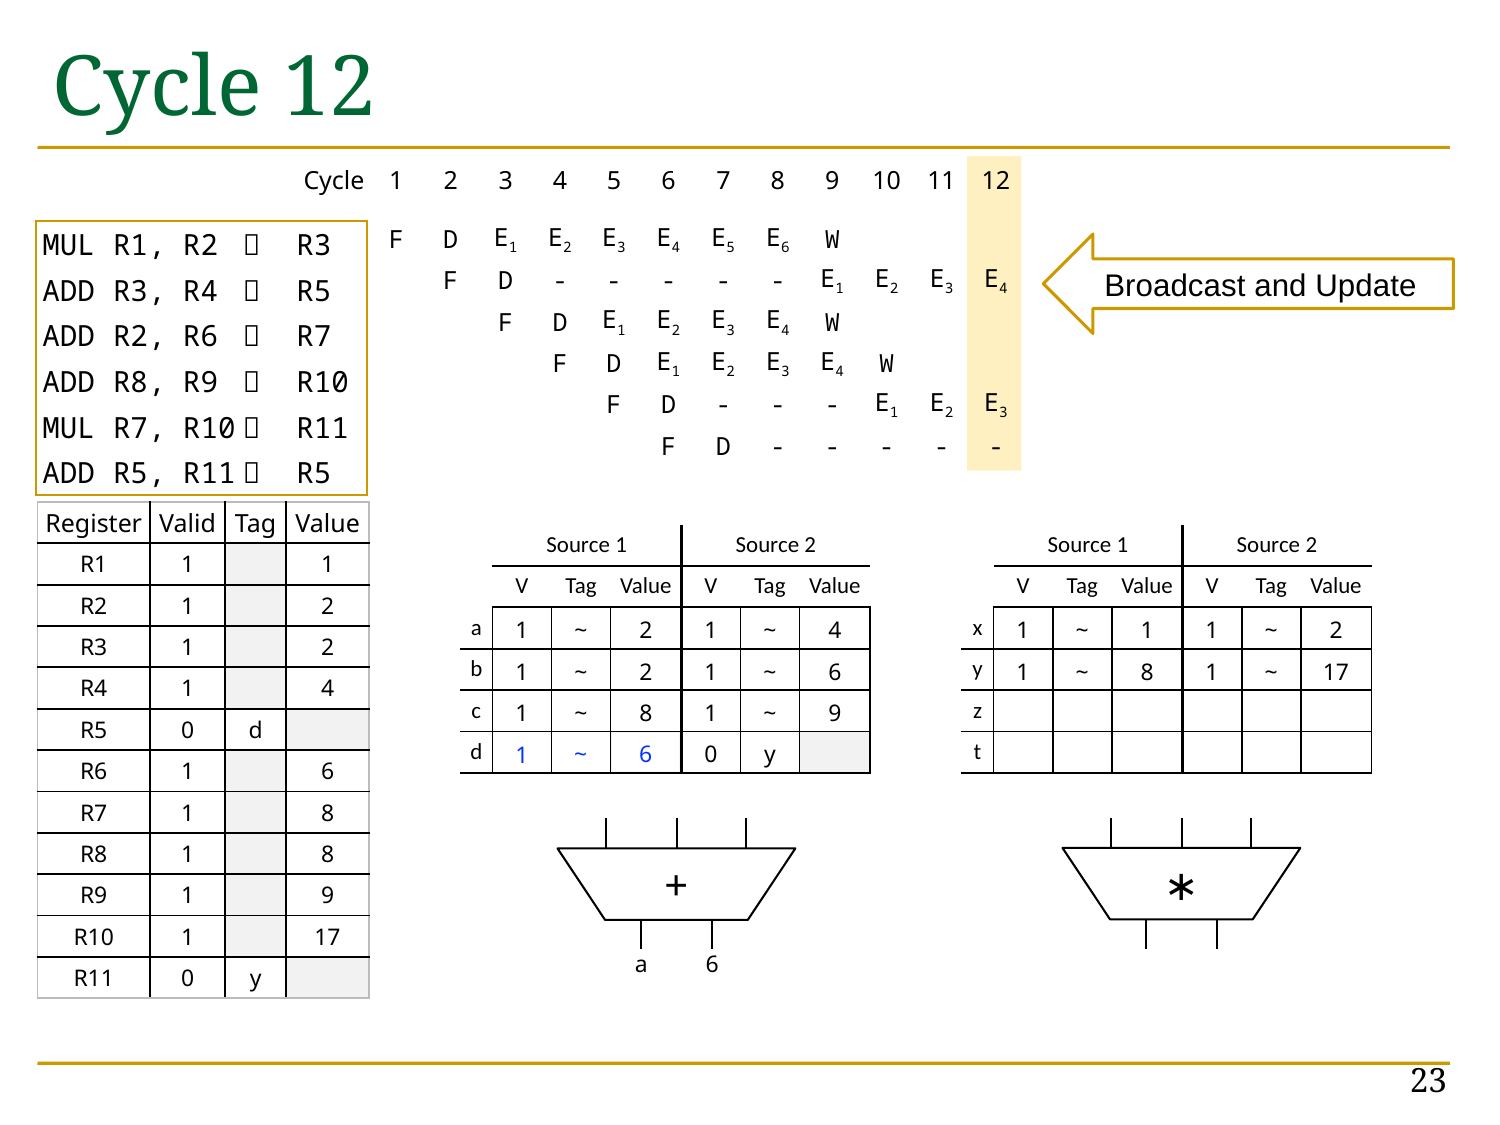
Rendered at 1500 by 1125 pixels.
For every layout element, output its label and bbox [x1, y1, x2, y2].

table_cell [961, 691, 993, 731]
table_header [1184, 525, 1372, 565]
table_cell [38, 834, 149, 873]
table_cell [151, 544, 224, 584]
table_cell [151, 792, 224, 832]
table_cell [611, 608, 680, 648]
table_cell [287, 668, 368, 708]
table_cell [492, 567, 680, 606]
table_header [38, 503, 149, 542]
table_cell [683, 732, 740, 772]
table_cell [460, 732, 492, 772]
table_cell [151, 875, 224, 915]
table_cell [994, 567, 1181, 606]
text_box [368, 164, 1024, 471]
table_cell [611, 650, 680, 689]
table_cell [741, 691, 799, 731]
table_cell [151, 710, 224, 749]
table_cell [1184, 650, 1241, 689]
table_cell [287, 627, 368, 666]
table_header [226, 503, 285, 542]
table_cell [226, 627, 285, 666]
table_cell [1243, 691, 1300, 731]
table_cell [38, 875, 149, 915]
table_cell [226, 668, 285, 708]
table_cell [552, 608, 610, 648]
table_cell [1113, 732, 1181, 772]
table_cell [1184, 691, 1241, 731]
table_cell [226, 875, 285, 915]
table_cell [1302, 608, 1371, 648]
table_cell [151, 916, 224, 956]
table_header [460, 525, 680, 607]
table_cell [287, 958, 368, 997]
table_cell [460, 650, 492, 689]
table_cell [1184, 567, 1372, 606]
table_cell [38, 792, 149, 832]
table_header [683, 525, 870, 565]
table_cell [800, 608, 869, 648]
table_cell [1113, 608, 1181, 648]
table_cell [287, 751, 368, 791]
table_cell [38, 916, 149, 956]
table_cell [800, 691, 869, 731]
table_cell [1243, 650, 1300, 689]
text_box [612, 732, 680, 772]
table_cell [800, 650, 869, 689]
table_cell [1243, 608, 1300, 648]
slide_number [1111, 1036, 1462, 1112]
table_cell [226, 916, 285, 956]
table_cell [226, 544, 285, 584]
table_cell [961, 650, 993, 689]
table_cell [683, 691, 740, 731]
table_cell [1113, 650, 1181, 689]
table_cell [741, 732, 799, 772]
table_cell [38, 544, 149, 584]
table_cell [961, 607, 993, 648]
table_cell [287, 792, 368, 832]
table_cell [287, 916, 368, 956]
table_cell [1054, 608, 1111, 648]
table_header [151, 503, 224, 542]
table_cell [1054, 650, 1111, 689]
table_cell [226, 958, 285, 997]
table_cell [994, 608, 1052, 648]
table_cell [151, 627, 224, 666]
table_cell [800, 732, 869, 772]
table_cell [994, 650, 1052, 689]
table_cell [151, 834, 224, 873]
table_cell [38, 668, 149, 708]
table_cell [287, 875, 368, 915]
table_cell [1302, 650, 1371, 689]
table_header [287, 503, 368, 542]
table_cell [683, 567, 870, 606]
text_box [245, 164, 365, 218]
table_cell [611, 691, 680, 731]
table_cell [226, 586, 285, 625]
table_header [37, 222, 366, 267]
table_cell [552, 650, 610, 689]
table_cell [226, 792, 285, 832]
table_cell [1054, 691, 1111, 731]
table_cell [1302, 691, 1371, 731]
table_cell [1113, 691, 1181, 731]
text_box [493, 732, 551, 772]
table_cell [287, 544, 368, 584]
table_cell [287, 710, 368, 749]
table_cell [287, 834, 368, 873]
table_cell [493, 650, 551, 689]
table_cell [961, 732, 993, 772]
table_cell [1184, 608, 1241, 648]
text_box [557, 818, 796, 984]
table_header [961, 525, 1181, 607]
table_cell [151, 751, 224, 791]
table_cell [1054, 732, 1111, 772]
table_cell [683, 650, 740, 689]
table_cell [683, 608, 740, 648]
table_cell [493, 608, 551, 648]
text_box [1062, 818, 1301, 950]
table_cell [493, 691, 551, 731]
table_cell [741, 608, 799, 648]
table_cell [287, 586, 368, 625]
table_cell [151, 668, 224, 708]
table_cell [226, 834, 285, 873]
table_cell [460, 607, 492, 648]
text_box [552, 732, 610, 772]
title [37, 24, 1450, 200]
table_cell [741, 650, 799, 689]
table_cell [226, 751, 285, 791]
table_cell [226, 710, 285, 749]
table_cell [1243, 732, 1300, 772]
table_cell [151, 958, 224, 997]
table_cell [38, 710, 149, 749]
table_cell [151, 586, 224, 625]
table_cell [38, 627, 149, 666]
table_cell [38, 586, 149, 625]
table_cell [460, 691, 492, 731]
table_cell [552, 691, 610, 731]
text_box [1041, 232, 1456, 336]
table_cell [37, 267, 366, 494]
table_cell [1184, 732, 1241, 772]
table_cell [38, 958, 149, 997]
table_cell [1302, 732, 1371, 772]
table_cell [38, 751, 149, 791]
table_cell [994, 732, 1052, 772]
table_cell [994, 691, 1052, 731]
